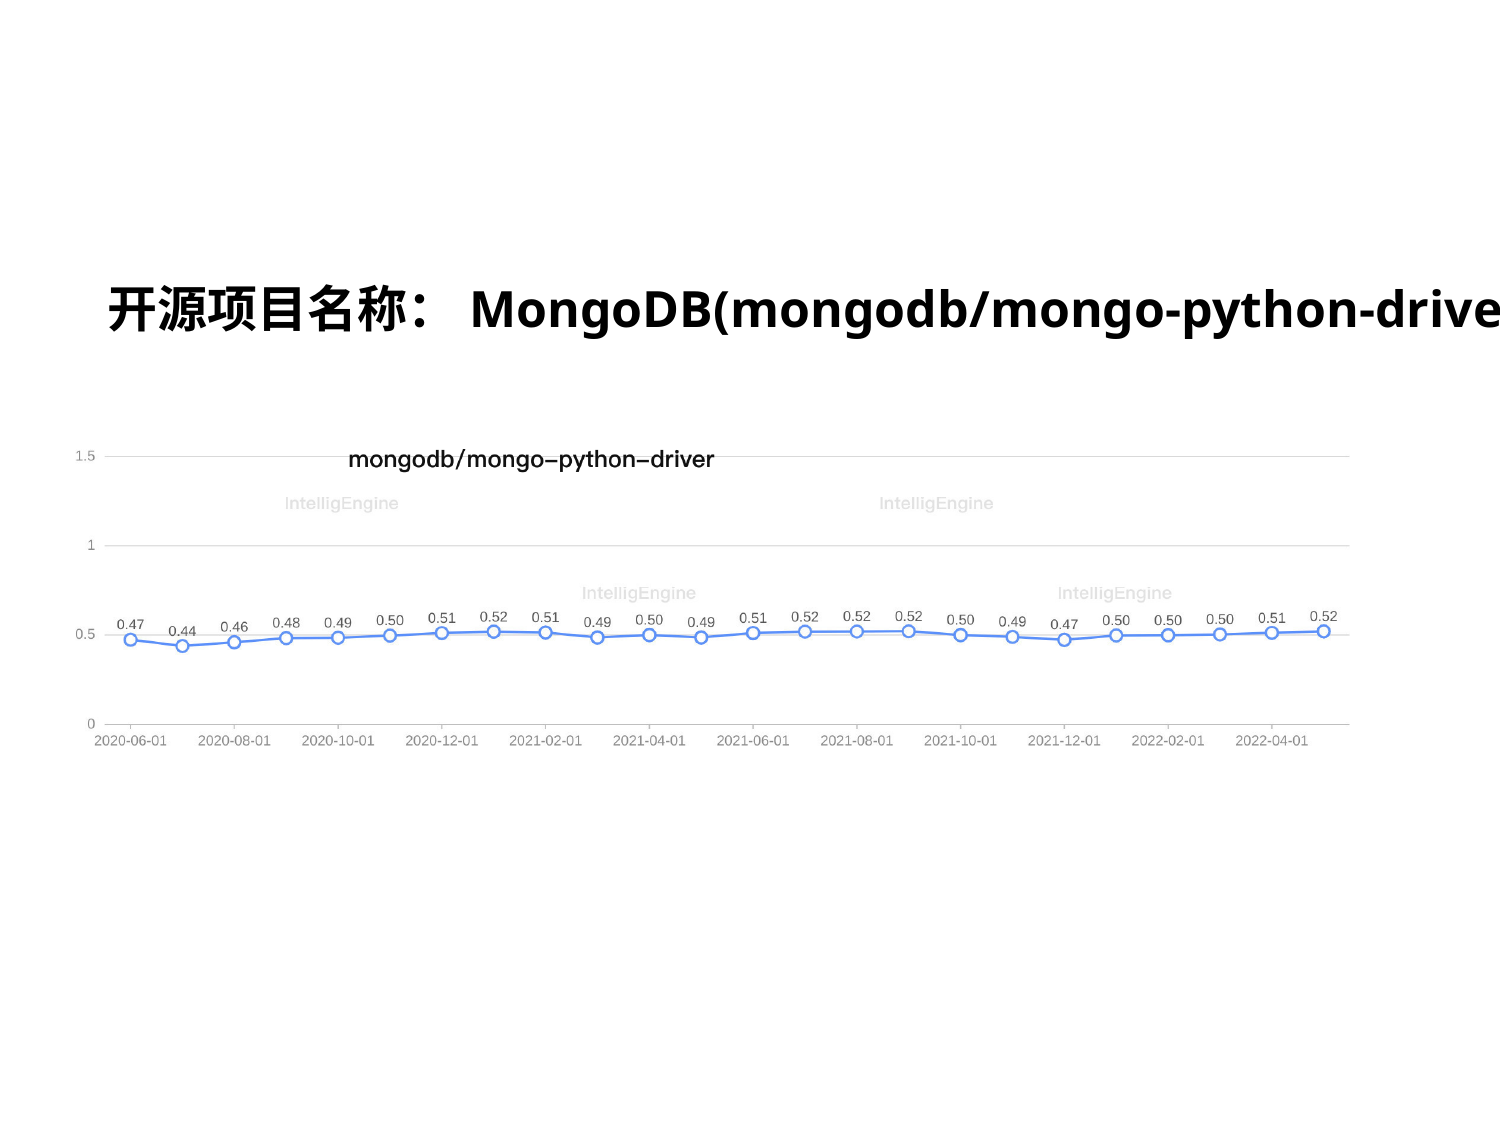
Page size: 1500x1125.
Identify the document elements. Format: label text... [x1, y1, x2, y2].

text_box 开源项目名称：MongoDB(mongodb/mongo-python-driver) [92, 224, 1500, 345]
picture [74, 449, 1351, 748]
